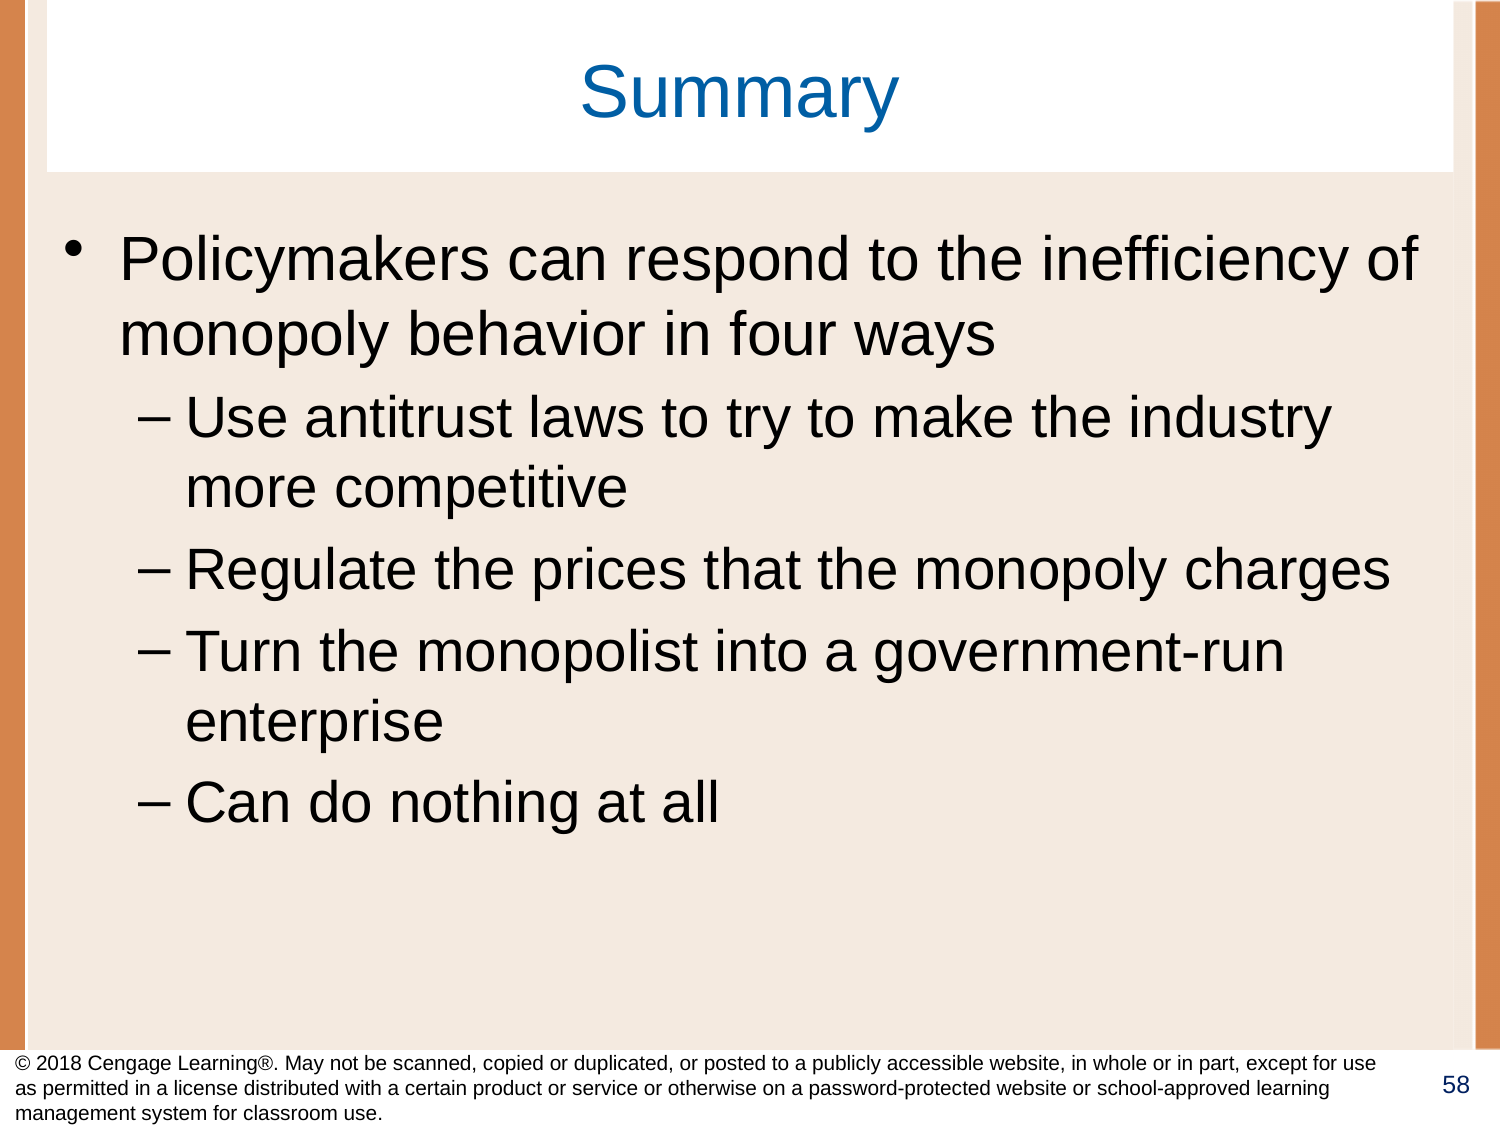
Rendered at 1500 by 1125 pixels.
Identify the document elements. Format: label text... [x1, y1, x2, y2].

picture [1454, 2, 1500, 1048]
title Summary [37, 16, 1463, 158]
footer © 2018 Cengage Learning®. May not be scanned, copied or duplicated, or posted to a publicly accessible website, in whole or in part, except for use as permitted in a license distributed with a certain product or service or otherwise on a password-protected website or school-approved learning management system for classroom use. [0, 1050, 1412, 1125]
list Policymakers can respond to the inefficiency of monopoly behavior in four ways Use antitrust laws to try to make the industry more competitive Regulate the prices that the monopoly charges Turn the monopolist into a government-run enterprise Can do nothing at all [48, 210, 1458, 1000]
picture [0, 0, 1453, 1050]
slide_number 58 [1412, 1060, 1500, 1125]
